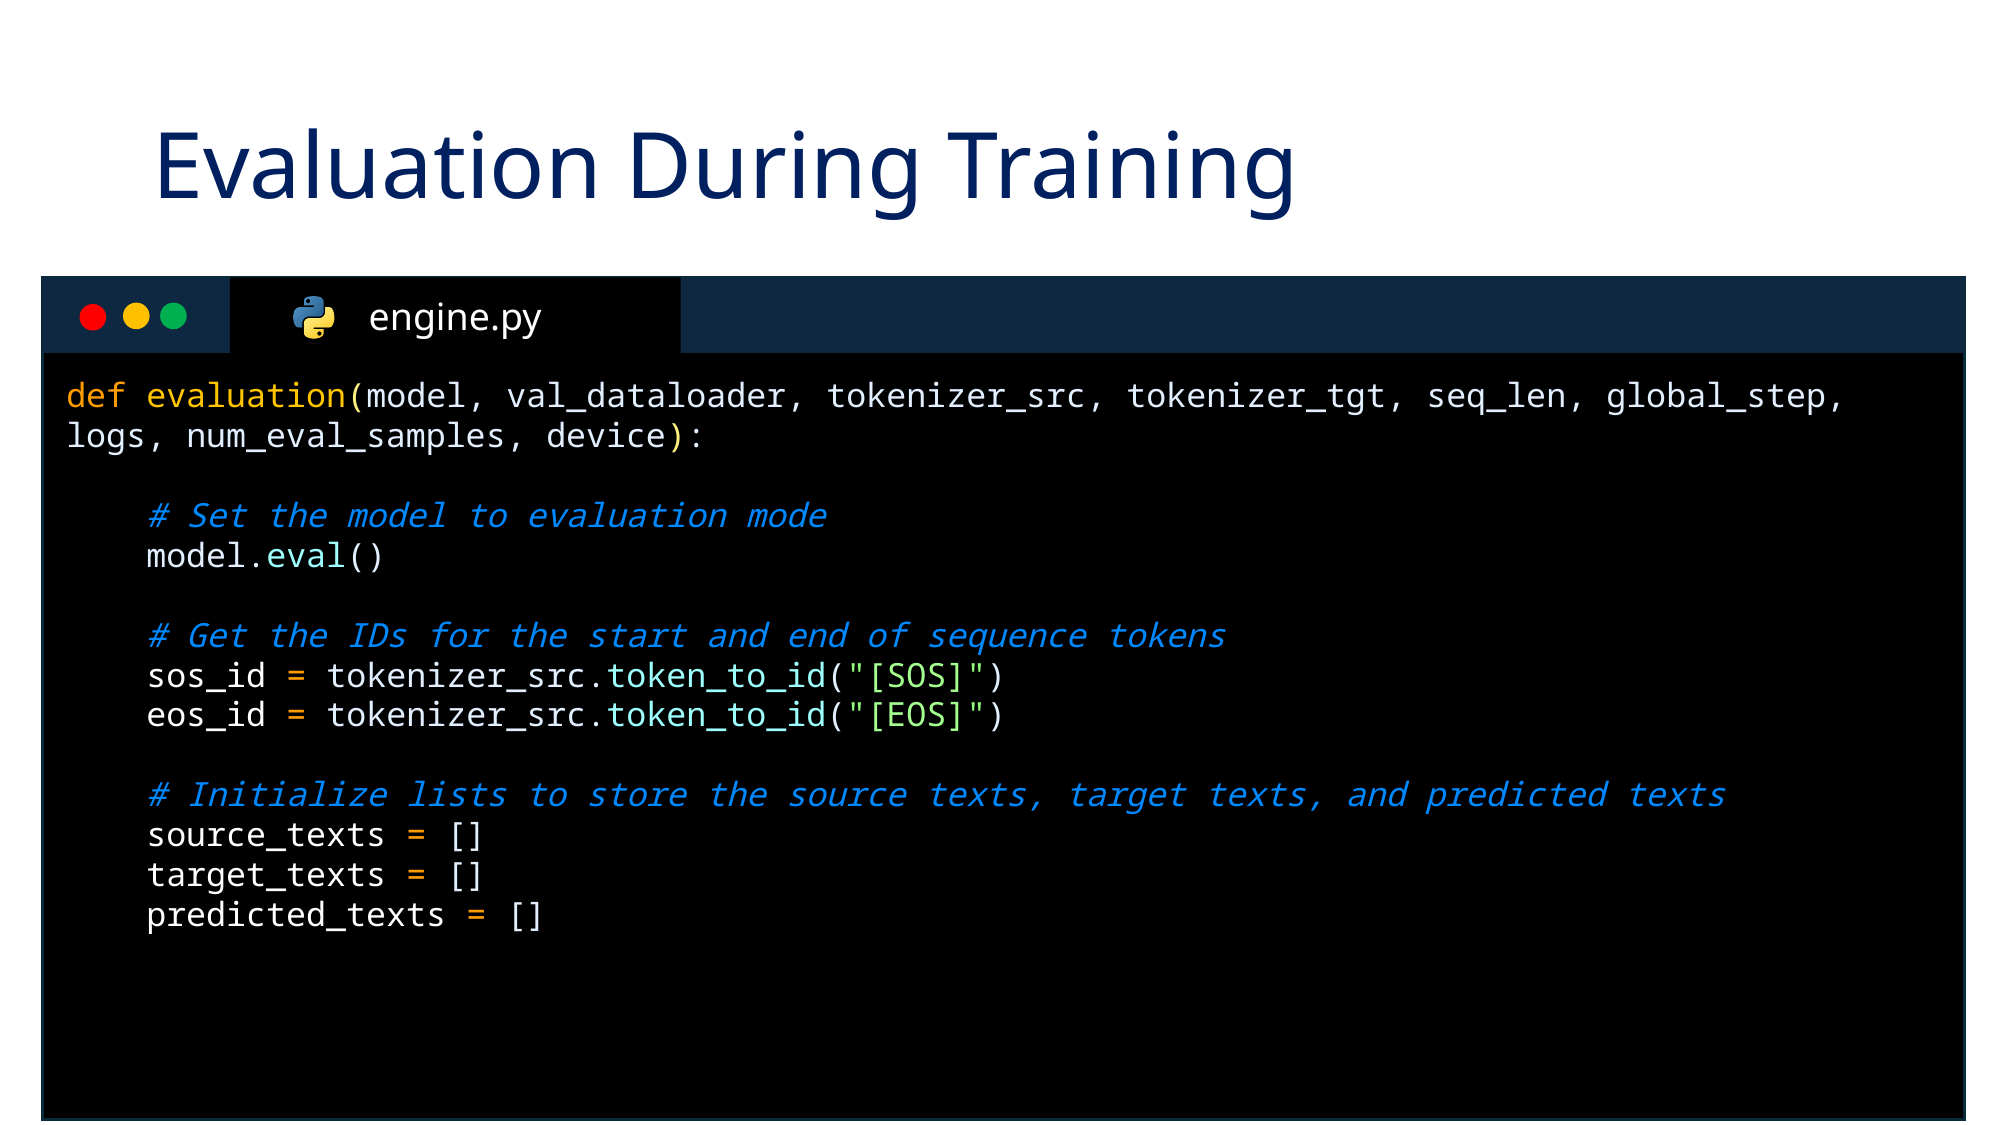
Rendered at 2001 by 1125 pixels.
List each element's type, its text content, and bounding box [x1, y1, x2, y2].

text_box [40, 276, 228, 354]
text_box engine.py [228, 276, 682, 354]
picture [292, 296, 337, 345]
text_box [78, 302, 188, 332]
text_box def evaluation(model, val_dataloader, tokenizer_src, tokenizer_tgt, seq_len, global_step, logs, num_eval_samples, device): # Set the model to evaluation mode model.eval() # Get the IDs for the start and end of sequence tokens sos_id = tokenizer_src.token_to_id("[SOS]") eos_id = tokenizer_src.token_to_id("[EOS]") # Initialize lists to store the source texts, target texts, and predicted texts source_texts = [] target_texts = [] predicted_texts = [] [51, 366, 1943, 1061]
text_box [682, 276, 1966, 354]
title Evaluation During Training [137, 59, 1863, 276]
text_box [41, 354, 1966, 1121]
